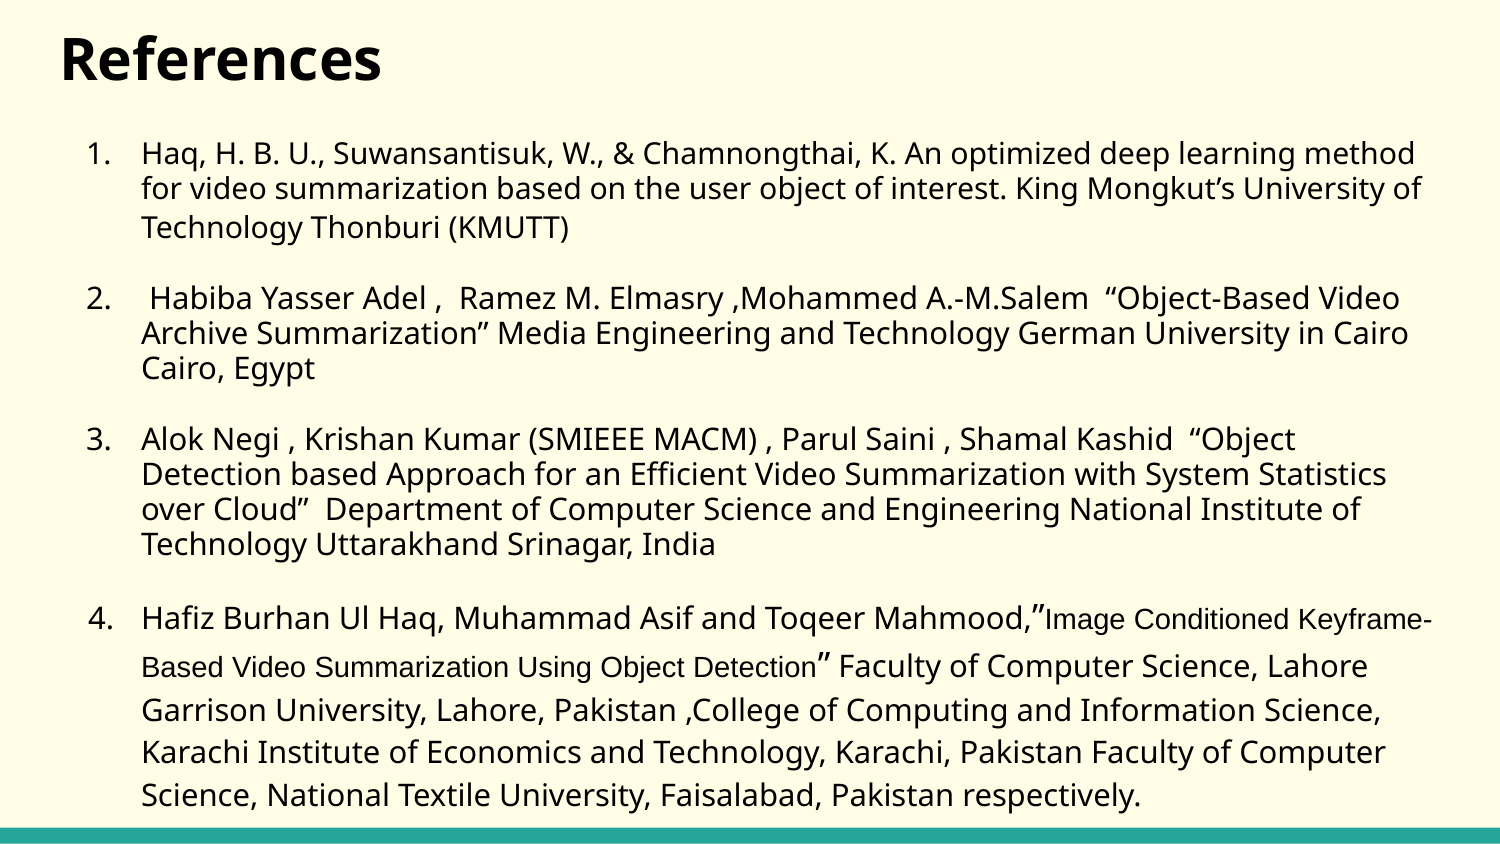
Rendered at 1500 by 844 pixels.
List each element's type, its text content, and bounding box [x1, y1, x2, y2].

title References [44, 6, 1442, 108]
list Haq, H. B. U., Suwansantisuk, W., & Chamnongthai, K. An optimized deep learning method for video summarization based on the user object of interest. King Mongkut’s University of Technology Thonburi (KMUTT) Habiba Yasser Adel , Ramez M. Elmasry ,Mohammed A.-M.Salem “Object-Based Video Archive Summarization” Media Engineering and Technology German University in Cairo Cairo, Egypt Alok Negi , Krishan Kumar (SMIEEE MACM) , Parul Saini , Shamal Kashid “Object Detection based Approach for an Efficient Video Summarization with System Statistics over Cloud” Department of Computer Science and Engineering National Institute of Technology Uttarakhand Srinagar, India Hafiz Burhan Ul Haq, Muhammad Asif and Toqeer Mahmood,”Image Conditioned Keyframe-Based Video Summarization Using Object Detection” Faculty of Computer Science, Lahore Garrison University, Lahore, Pakistan ,College of Computing and Information Science, Karachi Institute of Economics and Technology, Karachi, Pakistan Faculty of Computer Science, National Textile University, Faisalabad, Pakistan respectively. [51, 122, 1449, 844]
